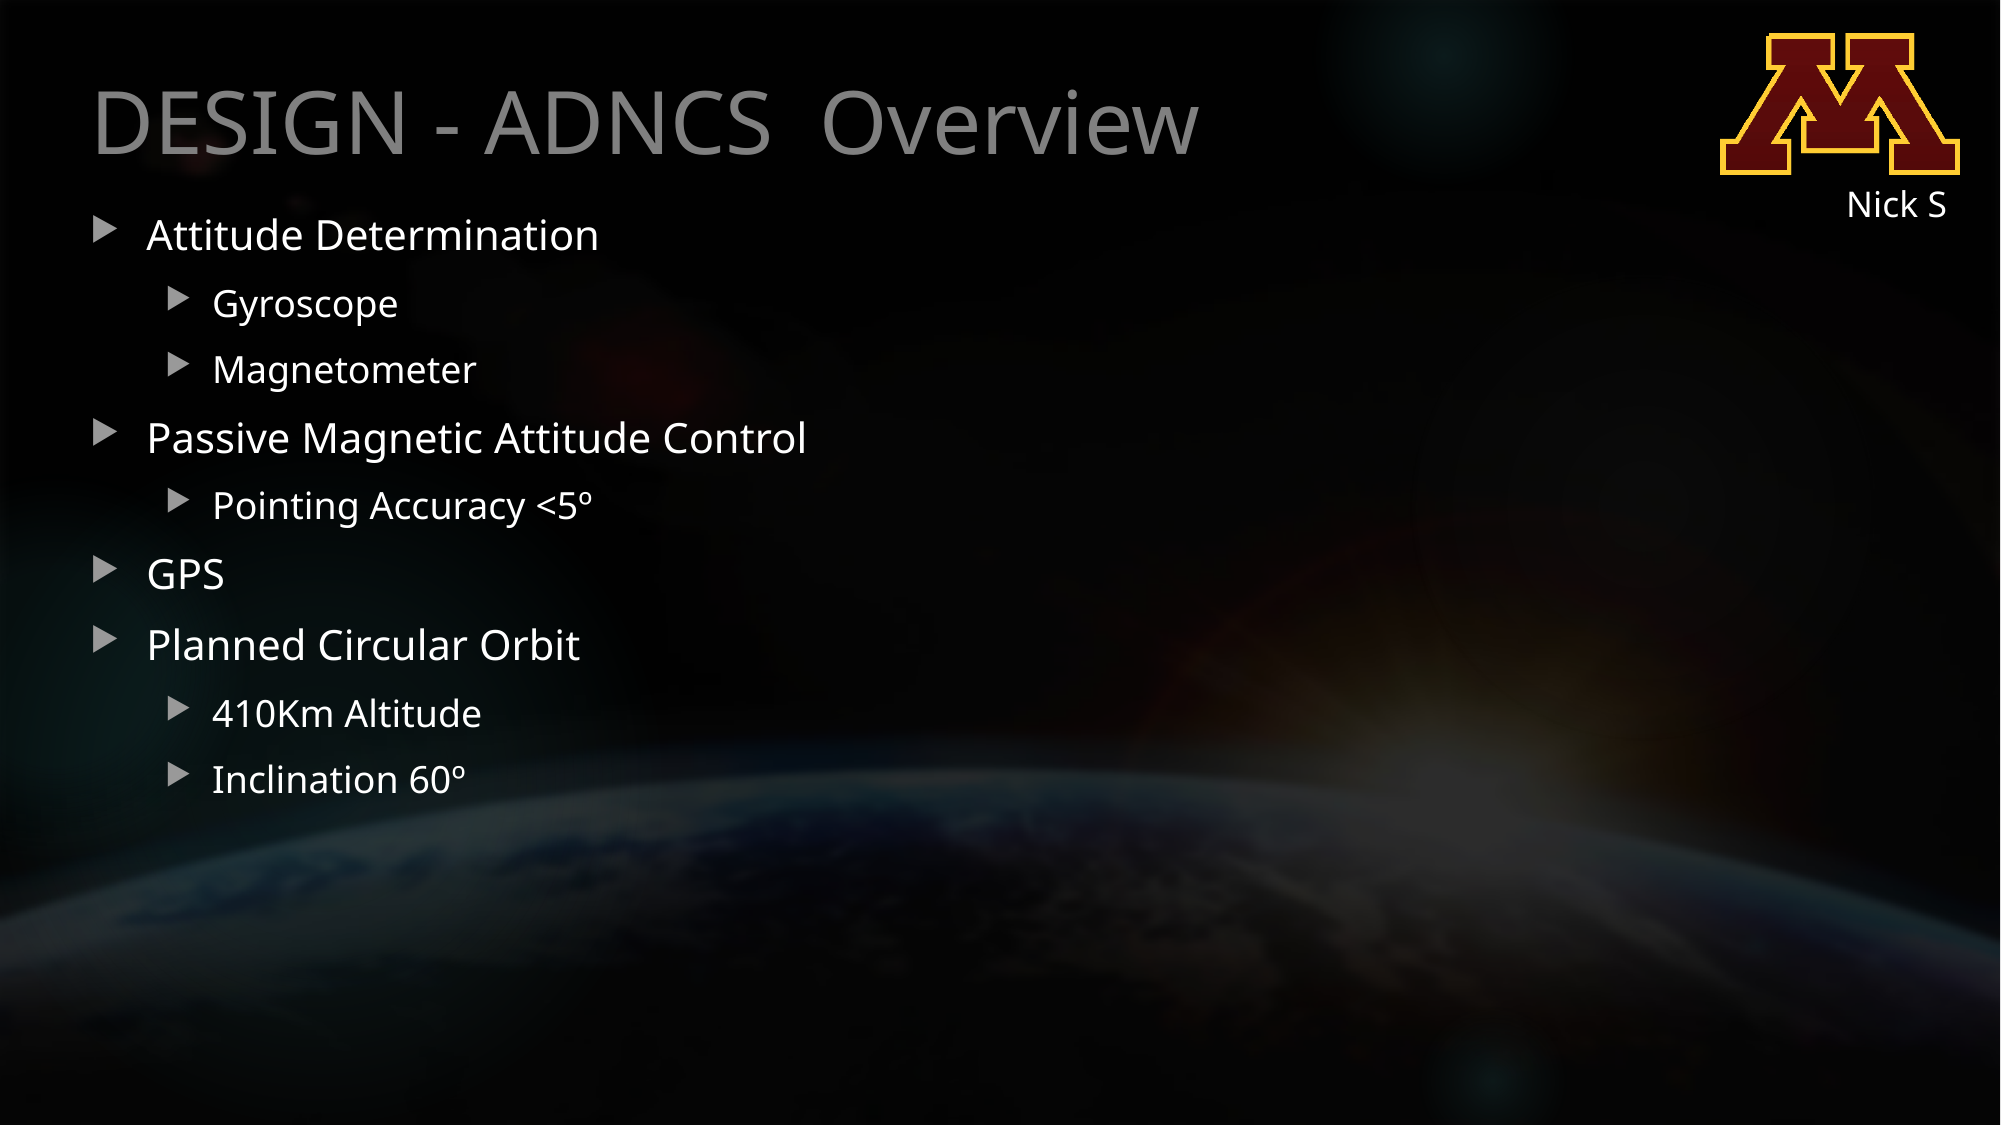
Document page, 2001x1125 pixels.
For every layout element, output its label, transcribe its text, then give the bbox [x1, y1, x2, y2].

list Nick S [1713, 174, 1963, 233]
picture [0, 0, 2001, 1125]
list Attitude Determination Gyroscope Magnetometer Passive Magnetic Attitude Control Pointing Accuracy <5º GPS Planned Circular Orbit 410Km Altitude Inclination 60º [75, 201, 1833, 1048]
title DESIGN - ADNCS Overview [75, 59, 1618, 175]
